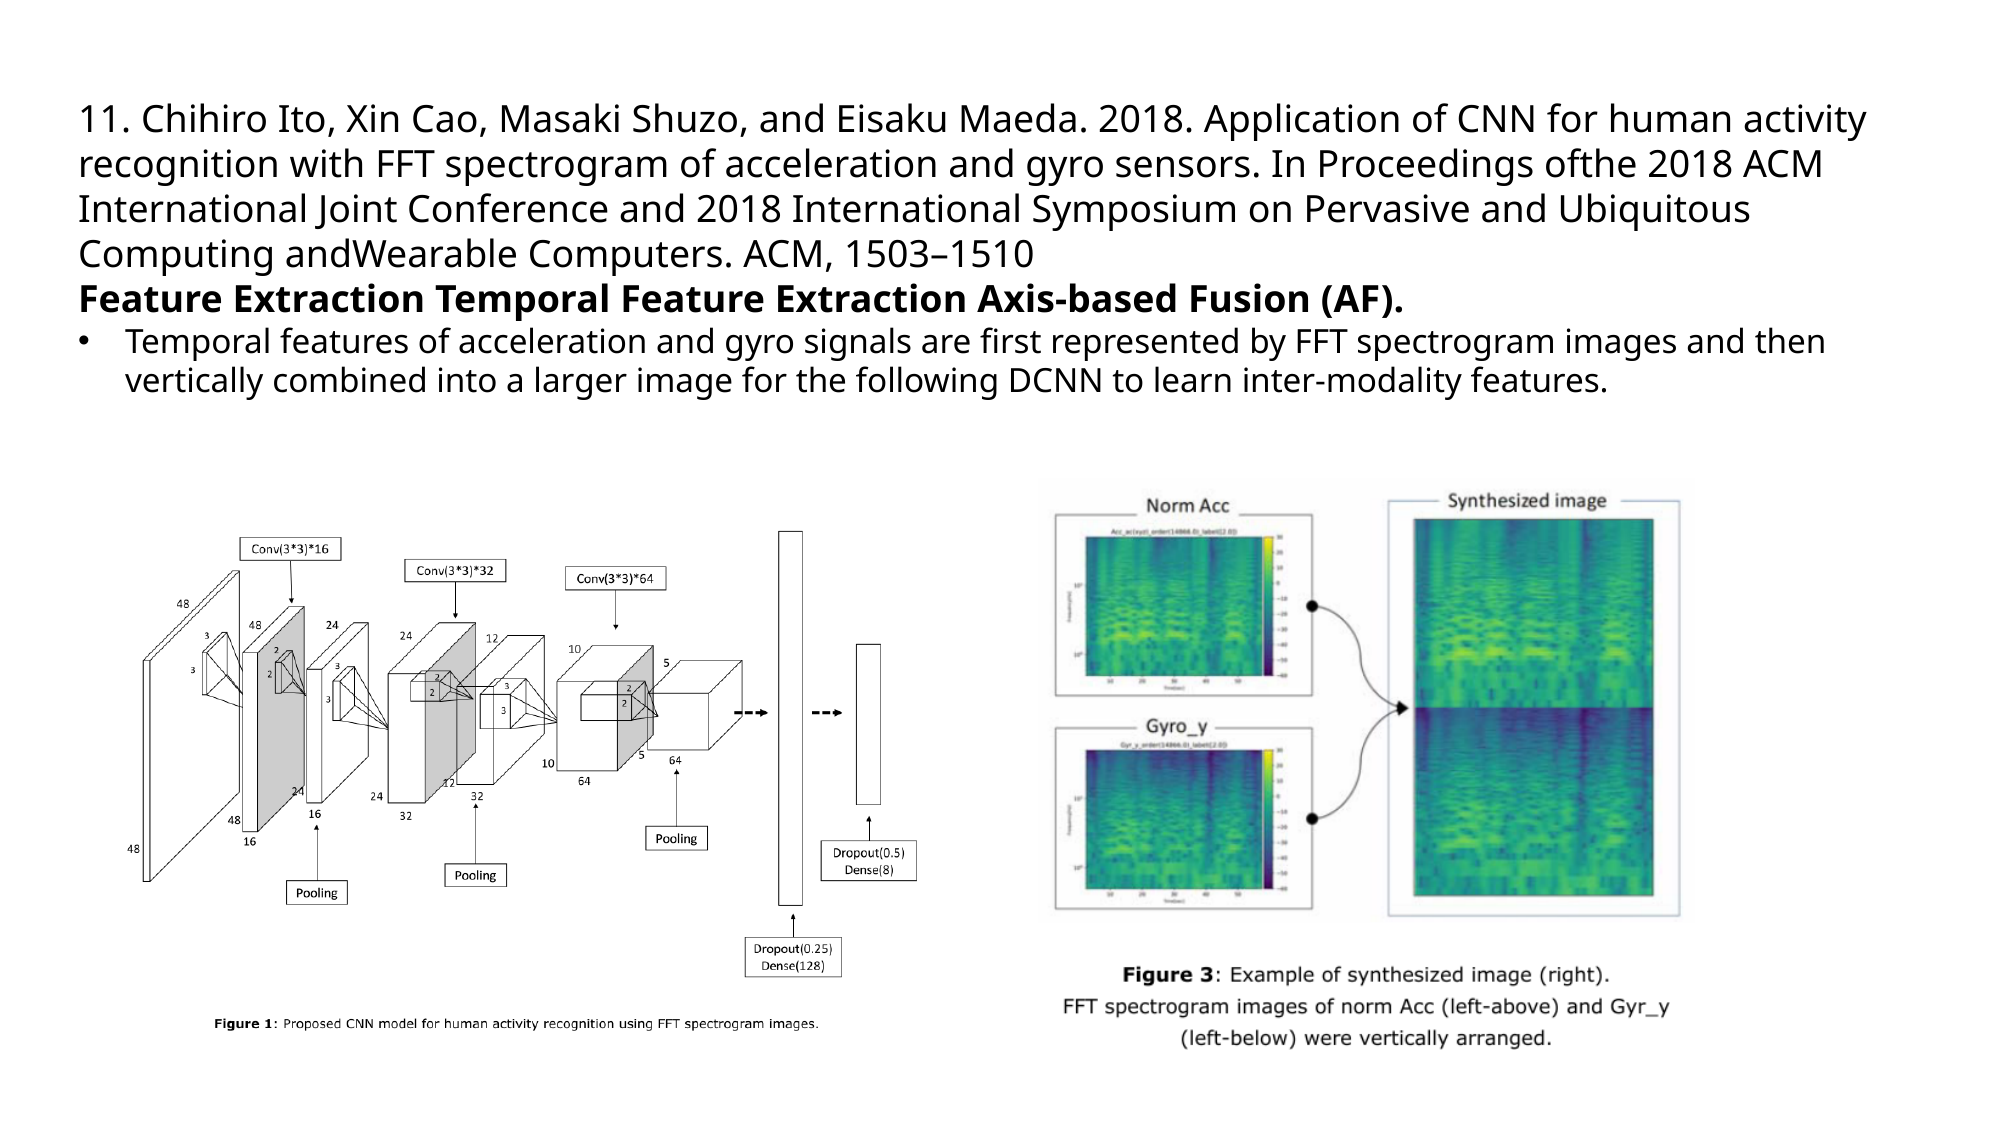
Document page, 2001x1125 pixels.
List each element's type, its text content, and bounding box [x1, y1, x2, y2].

picture [1031, 462, 1732, 1067]
picture [16, 491, 942, 1038]
text_box 11. Chihiro Ito, Xin Cao, Masaki Shuzo, and Eisaku Maeda. 2018. Application of CNN for human activity recognition with FFT spectrogram of acceleration and gyro sensors. In Proceedings ofthe 2018 ACM International Joint Conference and 2018 International Symposium on Pervasive and Ubiquitous Computing andWearable Computers. ACM, 1503–1510 Feature Extraction Temporal Feature Extraction Axis-based Fusion (AF). Temporal features of acceleration and gyro signals are first represented by FFT spectrogram images and then vertically combined into a larger image for the following DCNN to learn inter-modality features. [63, 87, 1940, 407]
